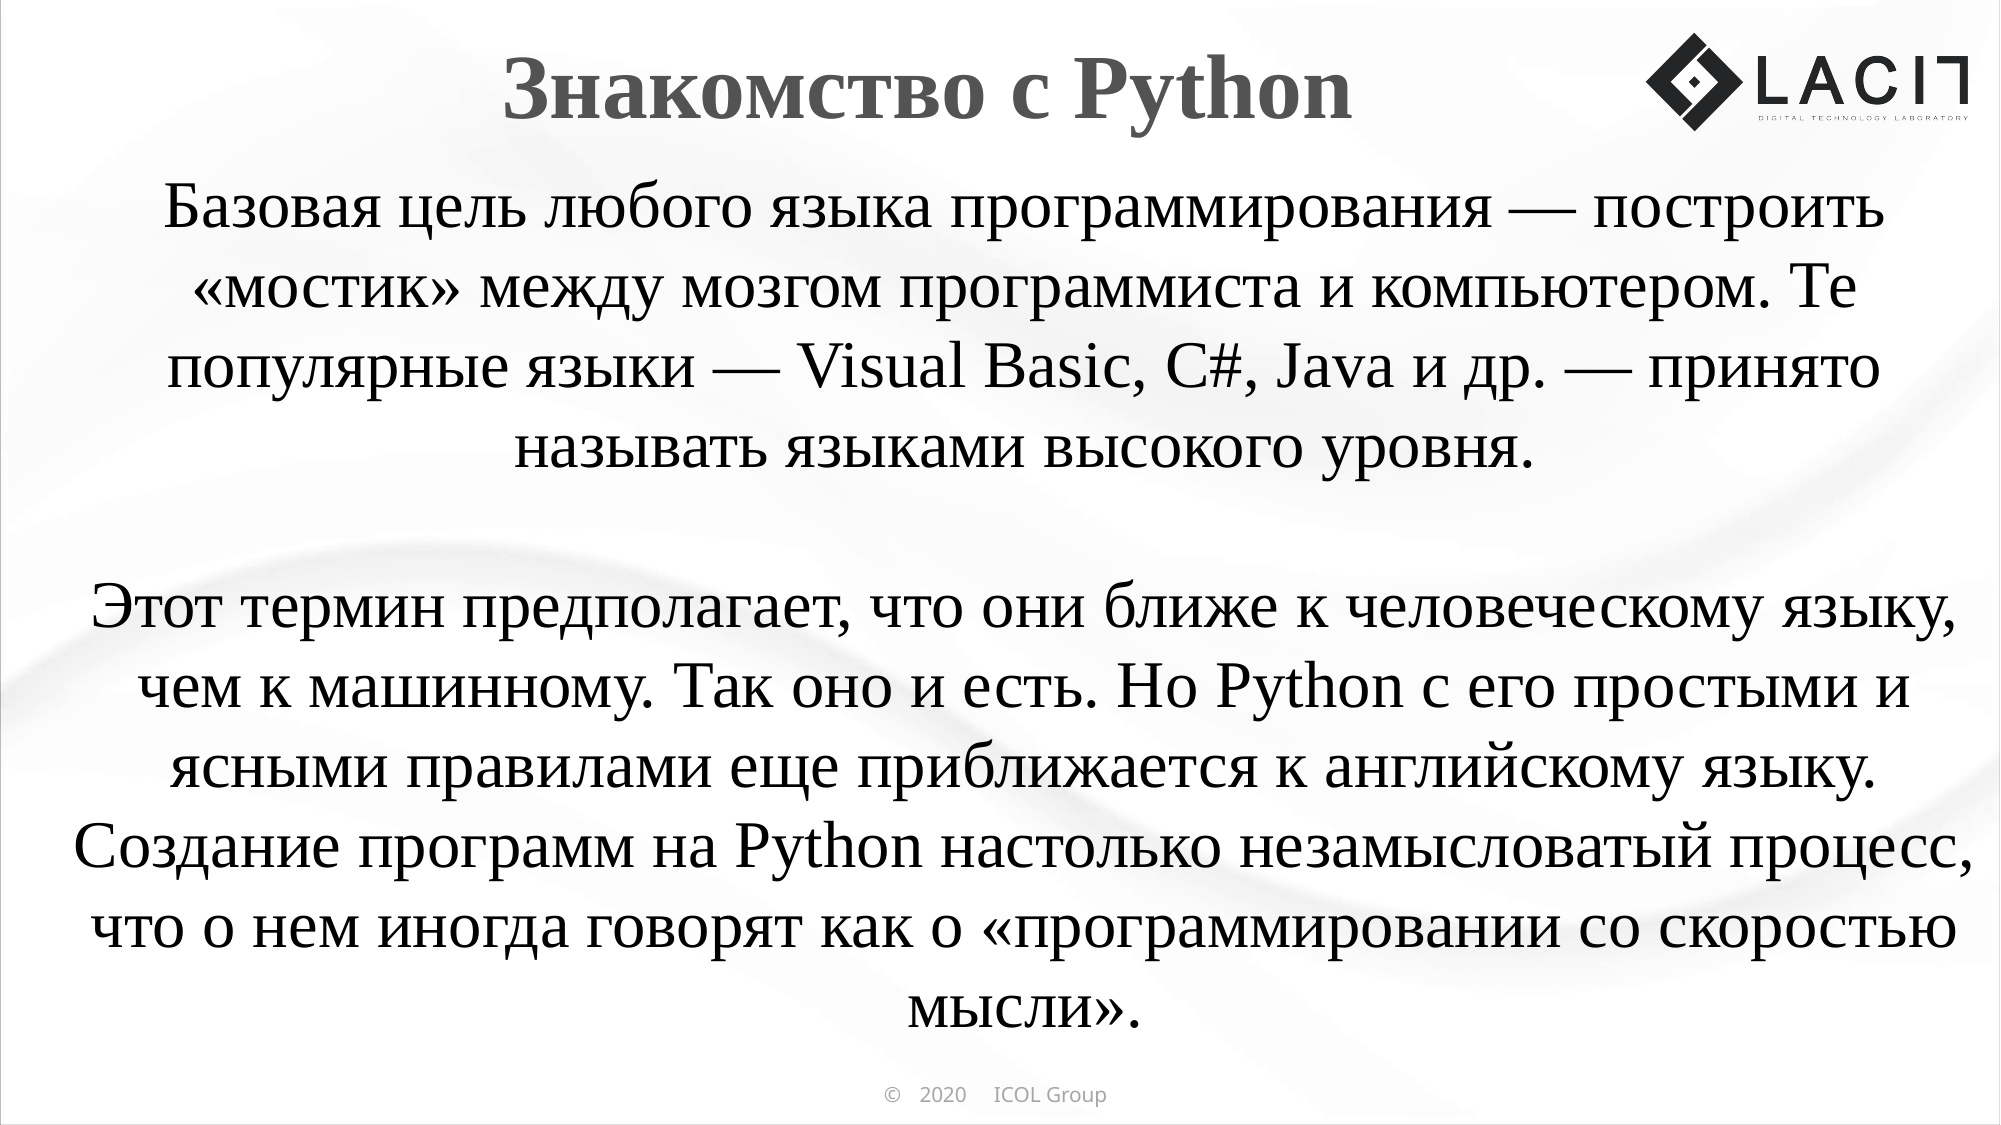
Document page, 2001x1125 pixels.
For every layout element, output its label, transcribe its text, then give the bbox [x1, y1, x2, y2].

picture [0, 0, 2000, 1125]
text_box Знакомство с Python [229, 14, 1627, 149]
text_box Базовая цель любого языка программирования — построить «мостик» между мозгом программиста и компьютером. Те популярные языки — Visual Basic, C#, Java и др. — принято называть языками высокого уровня. Этот термин предполагает, что они ближе к человеческому языку, чем к машинному. Так оно и есть. Но Python с его простыми и ясными правилами еще приближается к английскому языку. Создание программ на Python настолько незамысловатый процесс, что о нем иногда говорят как о «программировании со скоростью мысли». [51, 149, 2000, 1125]
